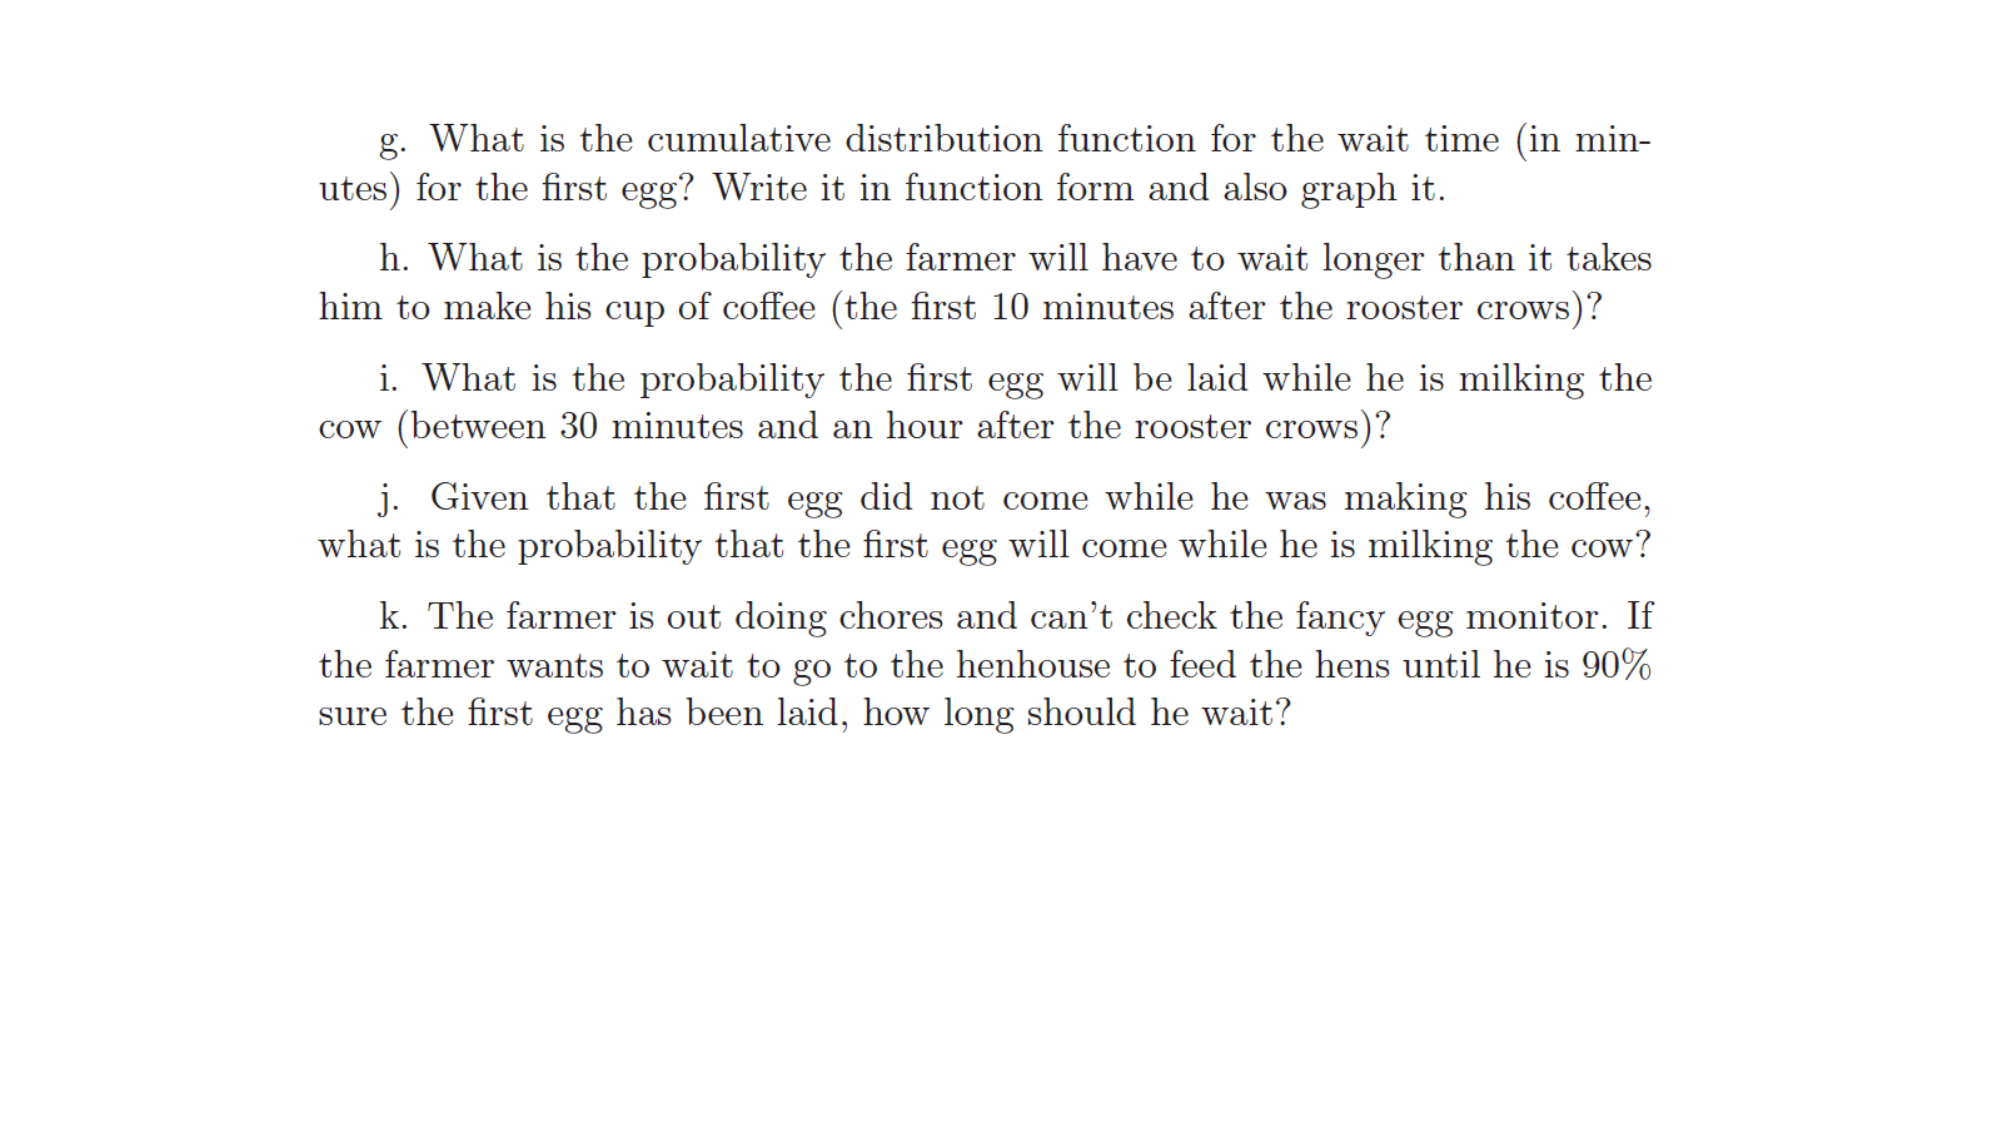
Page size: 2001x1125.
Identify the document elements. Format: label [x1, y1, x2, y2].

picture [304, 119, 1668, 739]
